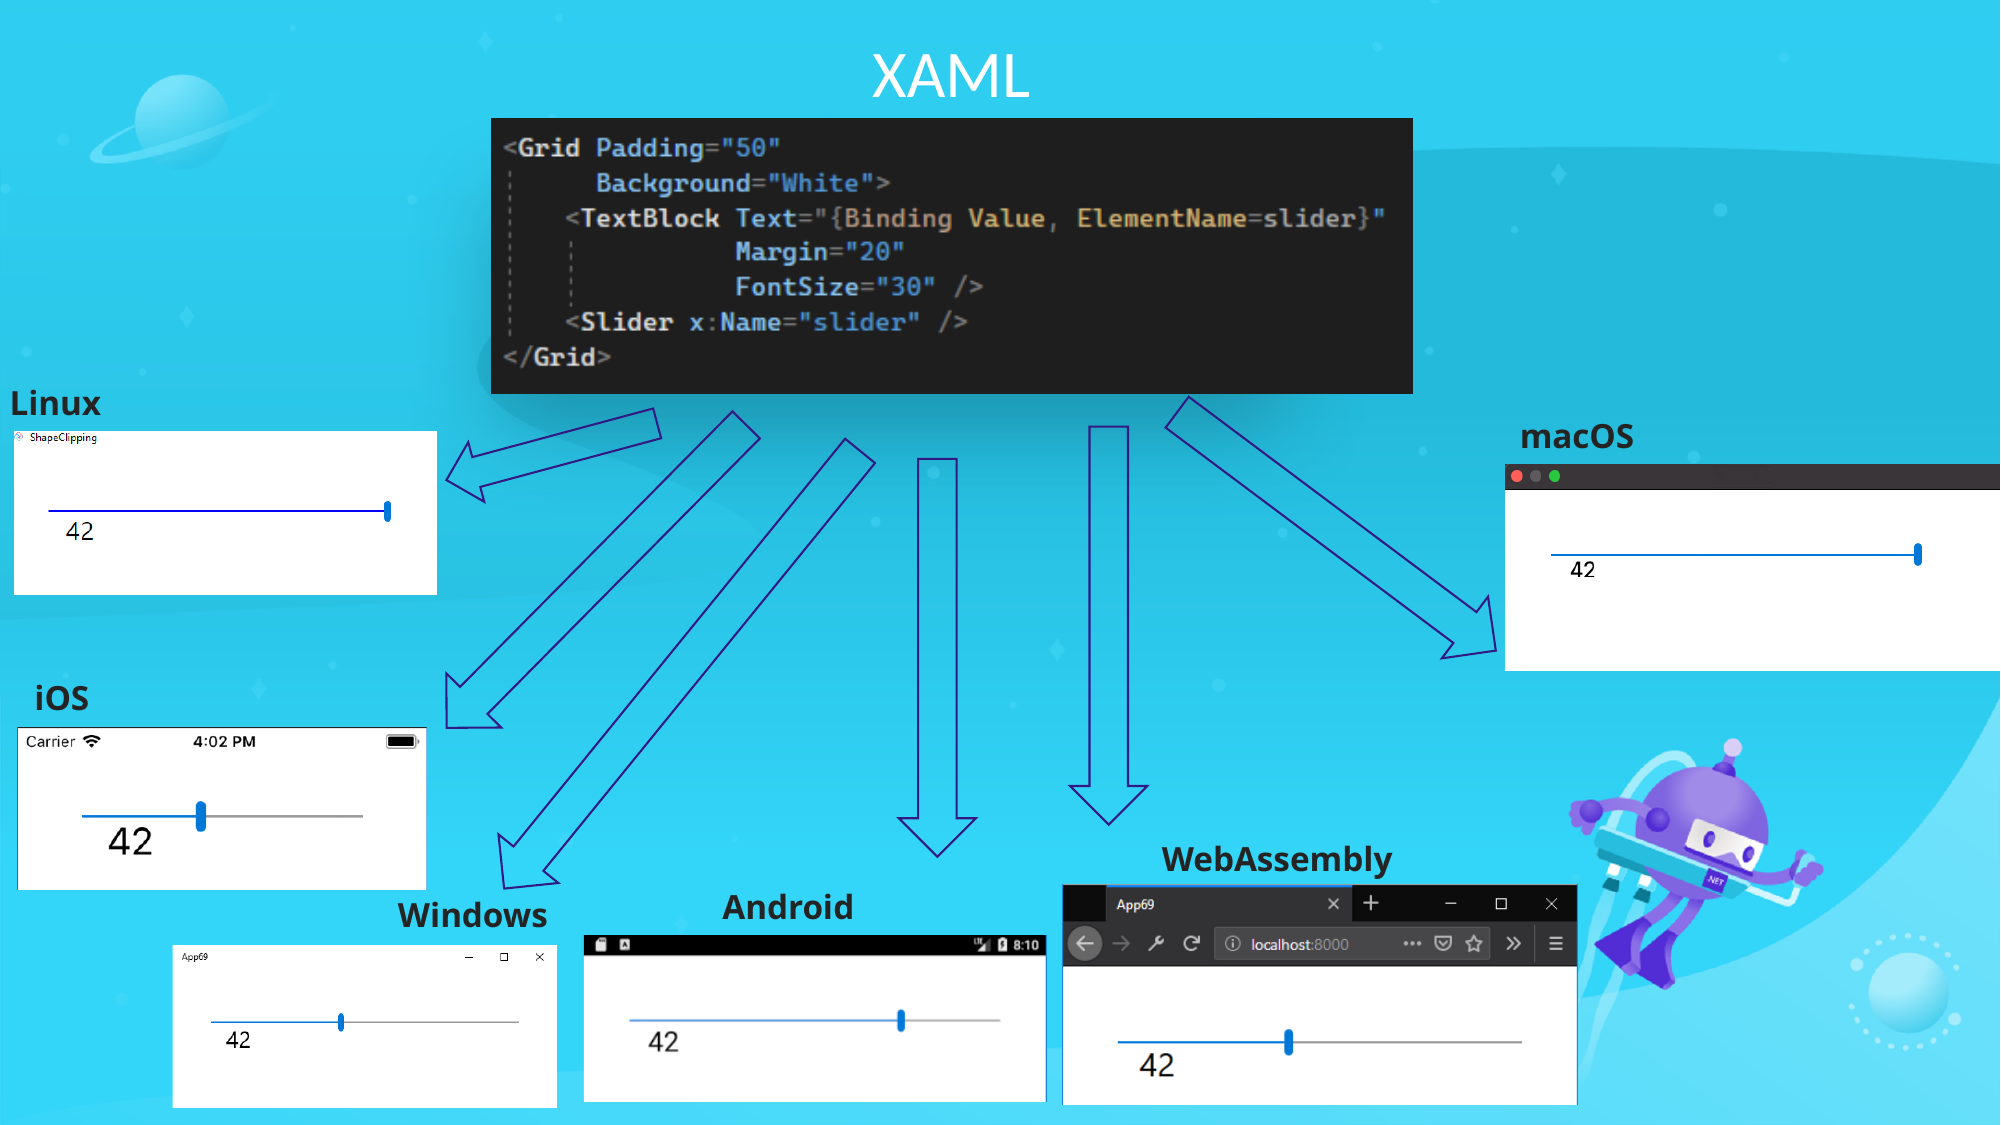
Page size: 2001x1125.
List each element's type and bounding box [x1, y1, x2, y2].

picture [0, 0, 2000, 1125]
text_box [583, 935, 1047, 1102]
